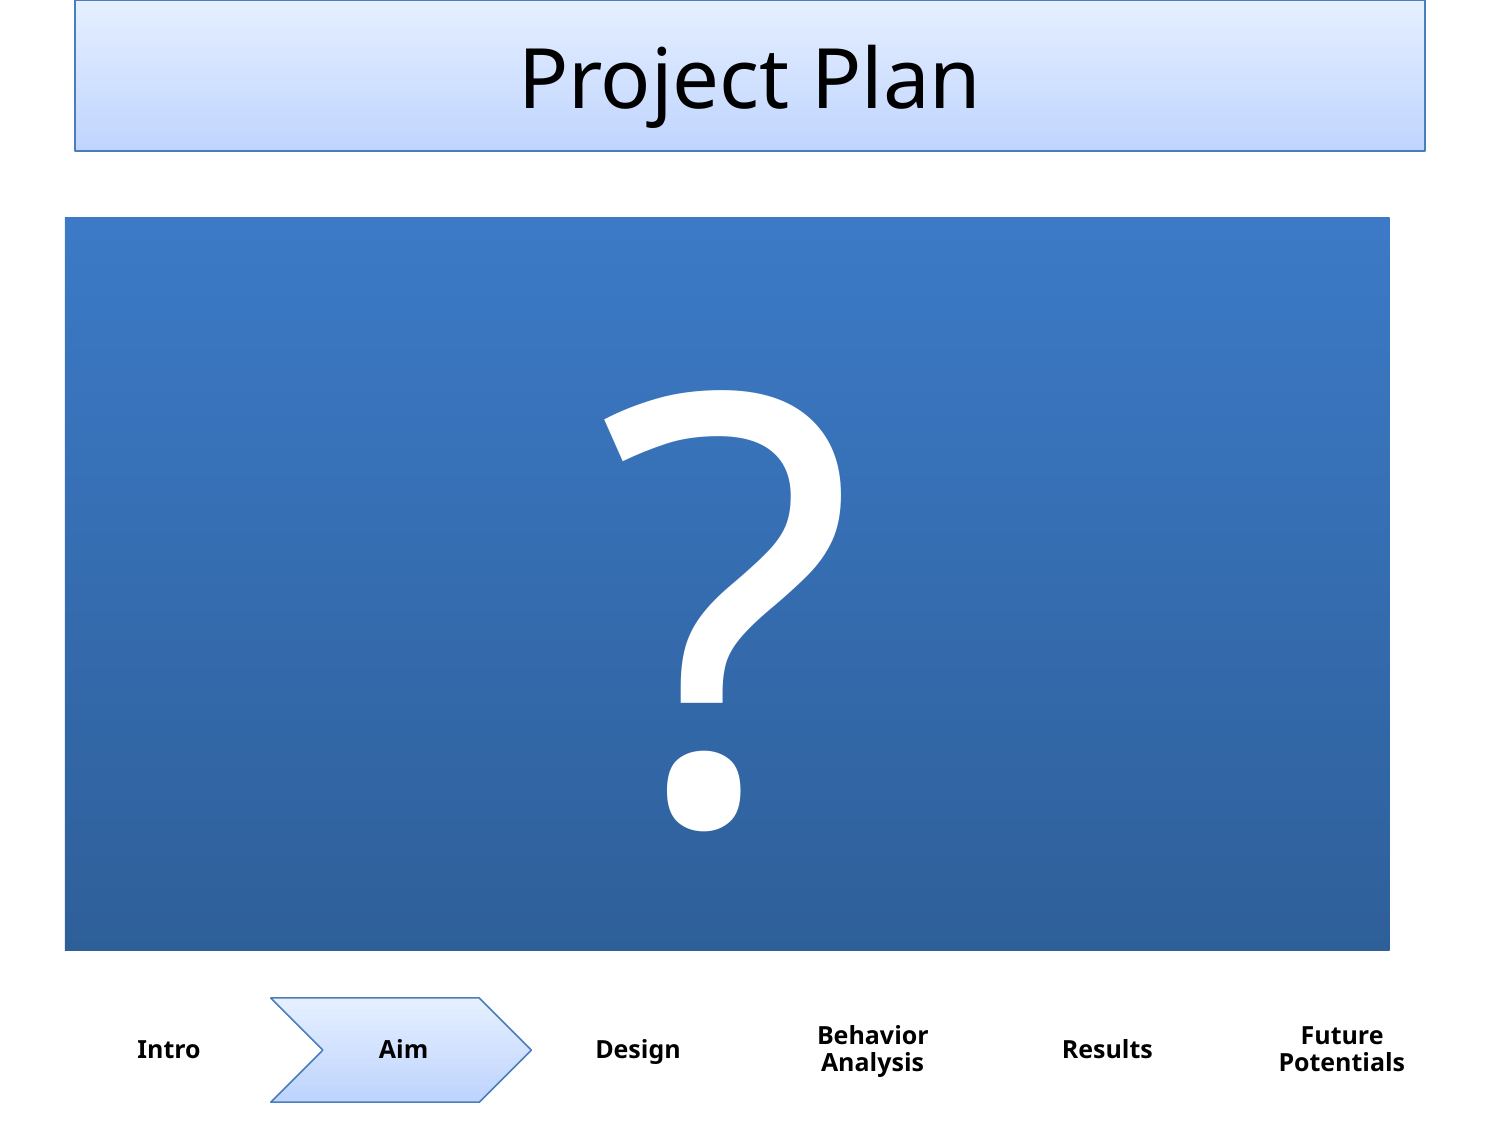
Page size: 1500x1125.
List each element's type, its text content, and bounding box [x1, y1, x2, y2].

text_box Future Potentials [1209, 997, 1470, 1103]
text_box Behavior Analysis [739, 997, 1001, 1103]
text_box ? [64, 217, 1390, 951]
text_box Design [505, 997, 766, 1103]
text_box Aim [270, 997, 532, 1103]
text_box Project Plan [75, 0, 1425, 151]
text_box Intro [36, 997, 297, 1103]
picture [74, 217, 1390, 868]
text_box Results [974, 997, 1236, 1103]
